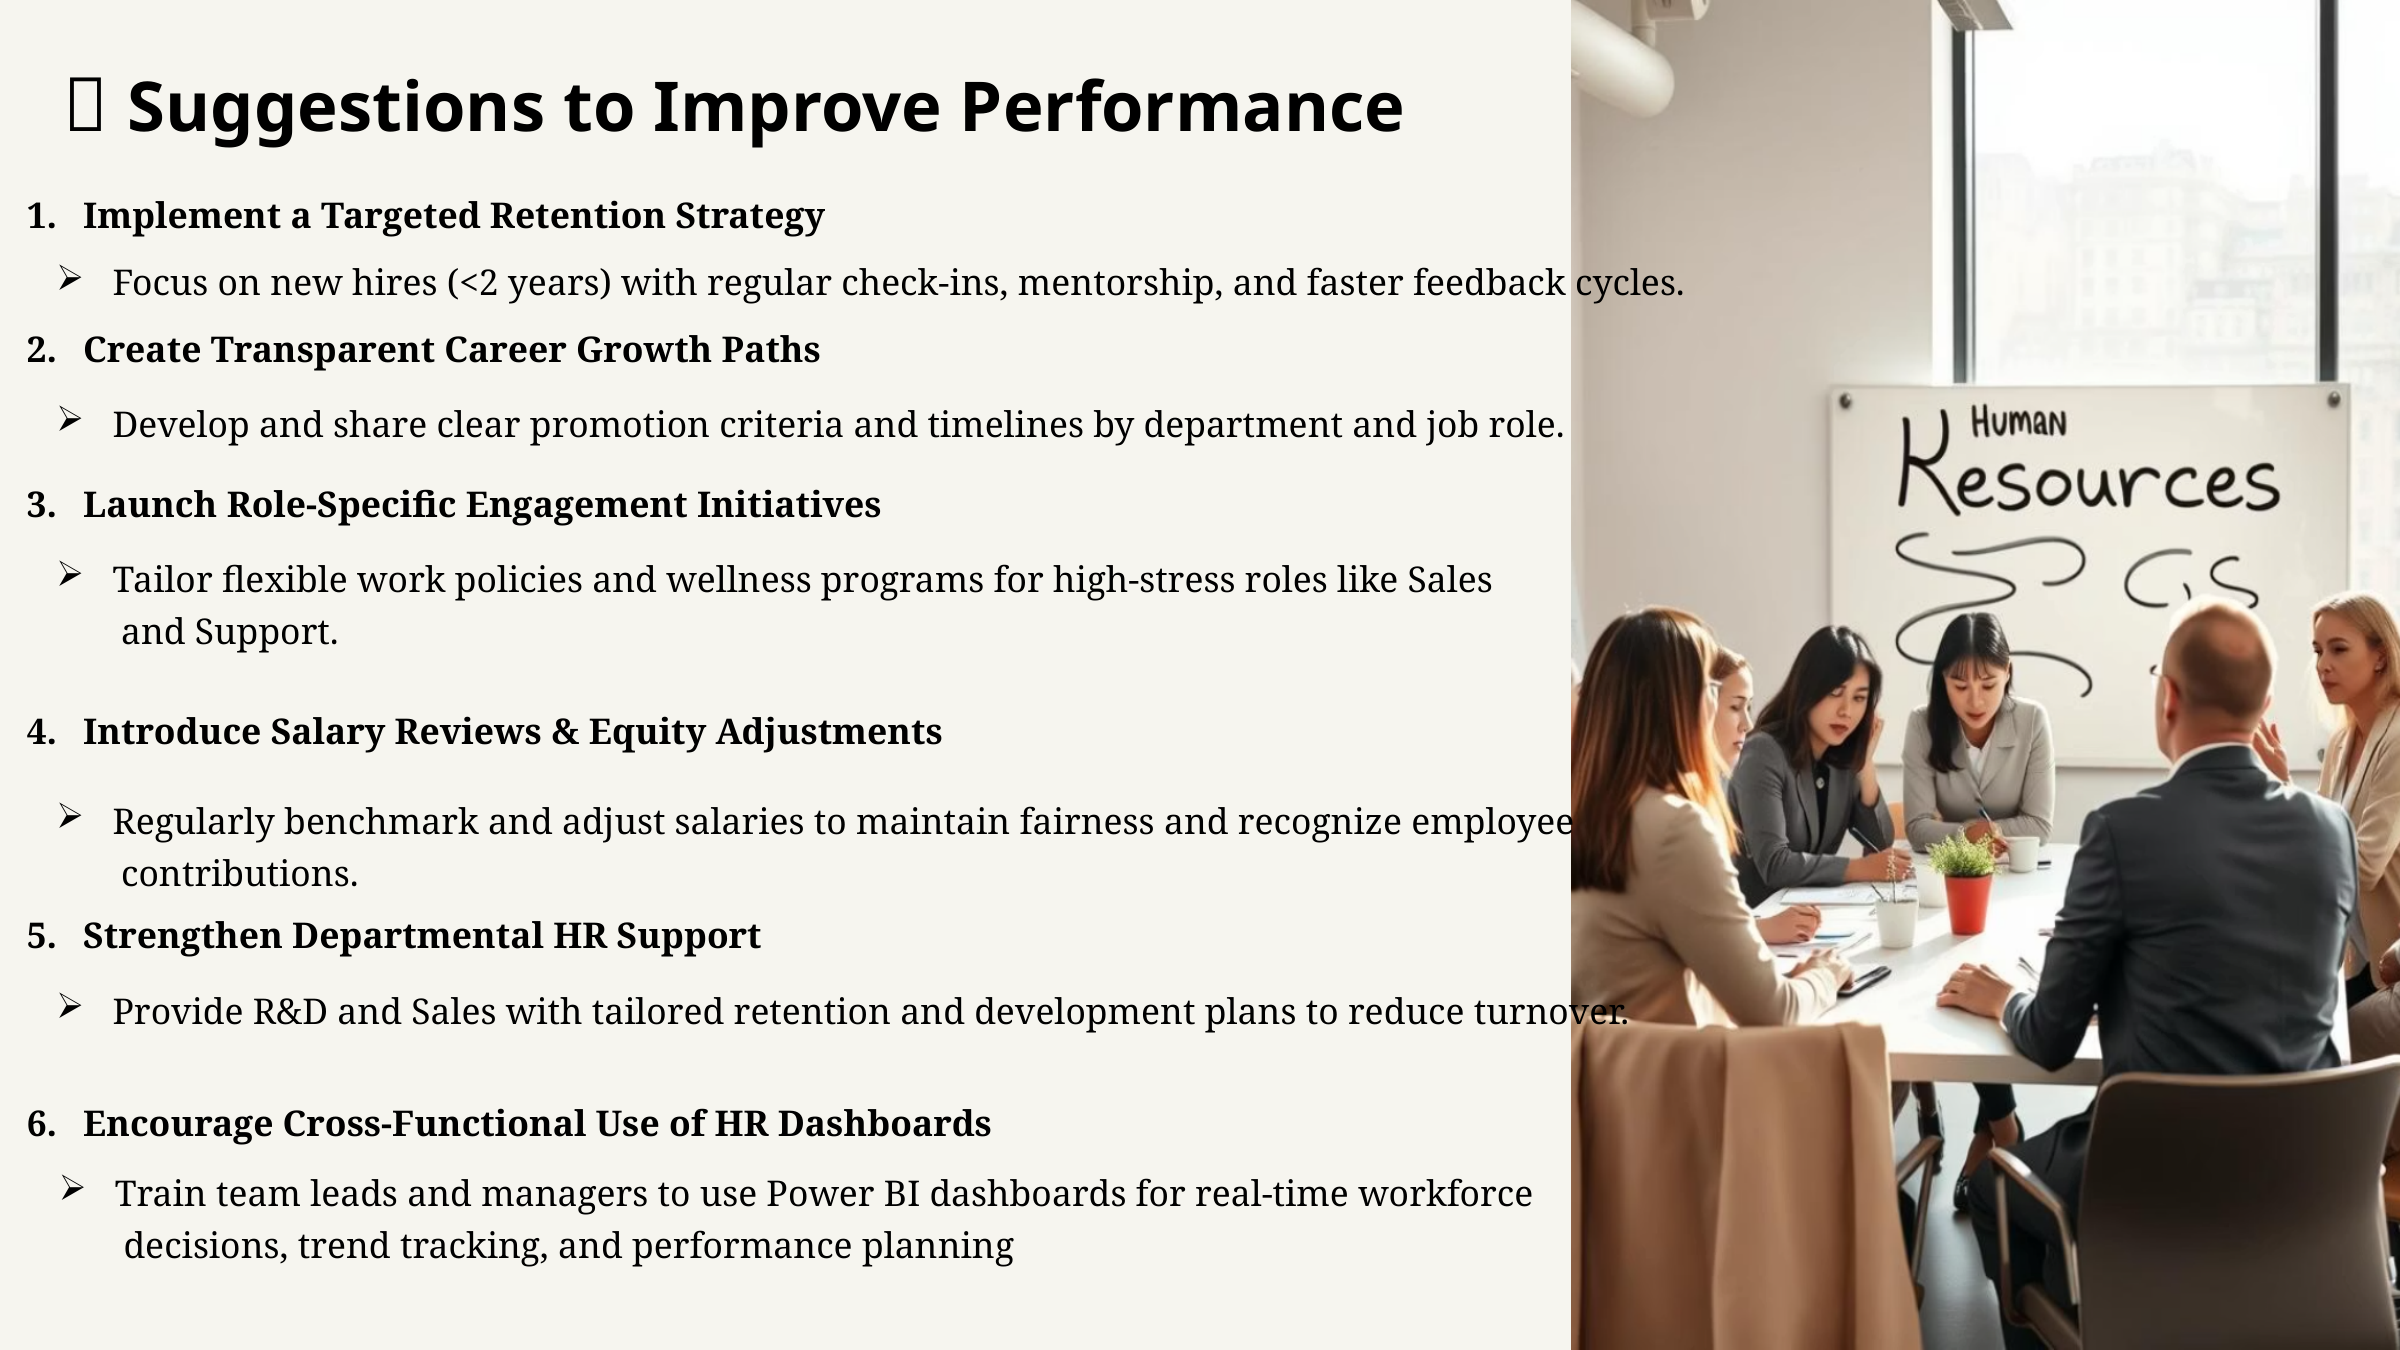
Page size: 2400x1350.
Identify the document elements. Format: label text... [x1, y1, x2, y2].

text_box [130, 624, 945, 699]
text_box Strengthen Departmental HR Support [26, 903, 1571, 969]
picture [1571, 0, 2400, 1350]
text_box 💡 Suggestions to Improve Performance [64, 65, 1406, 151]
text_box Create Transparent Career Growth Paths [26, 317, 1571, 383]
text_box Encourage Cross-Functional Use of HR Dashboards [26, 1091, 1571, 1157]
text_box Implement a Targeted Retention Strategy [26, 184, 1571, 250]
text_box Develop and share clear promotion criteria and timelines by department and job role. [0, 392, 1571, 458]
text_box Tailor flexible work policies and wellness programs for high-stress roles like Sales and Support. [0, 547, 1571, 613]
text_box Regularly benchmark and adjust salaries to maintain fairness and recognize employee contributions. [0, 789, 1571, 855]
text_box Focus on new hires (<2 years) with regular check-ins, mentorship, and faster feedback cycles. [0, 250, 1571, 316]
text_box Provide R&D and Sales with tailored retention and development plans to reduce turnover. [0, 979, 1571, 1045]
text_box Introduce Salary Reviews & Equity Adjustments [26, 699, 1571, 765]
text_box Train team leads and managers to use Power BI dashboards for real-time workforce decisions, trend tracking, and performance planning [2, 1161, 1571, 1292]
text_box Launch Role-Specific Engagement Initiatives [26, 472, 1571, 538]
